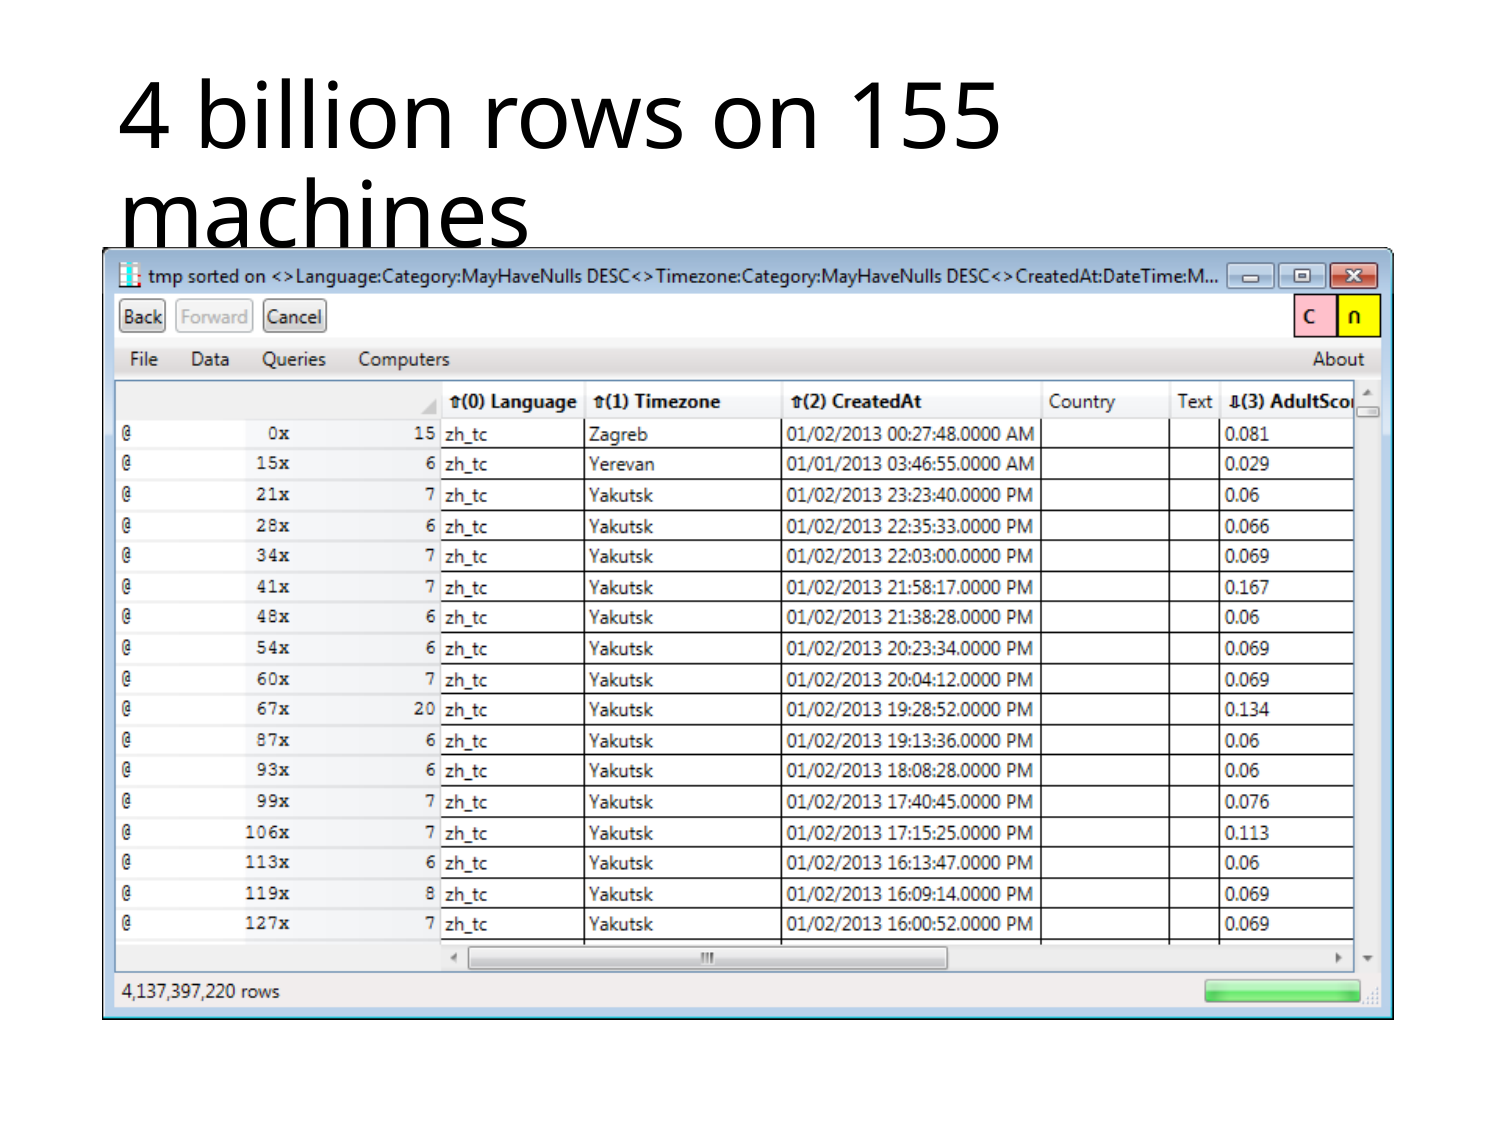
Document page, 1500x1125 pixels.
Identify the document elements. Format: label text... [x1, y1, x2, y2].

picture [102, 247, 1394, 1020]
title 4 billion rows on 155 machines [103, 59, 1397, 278]
